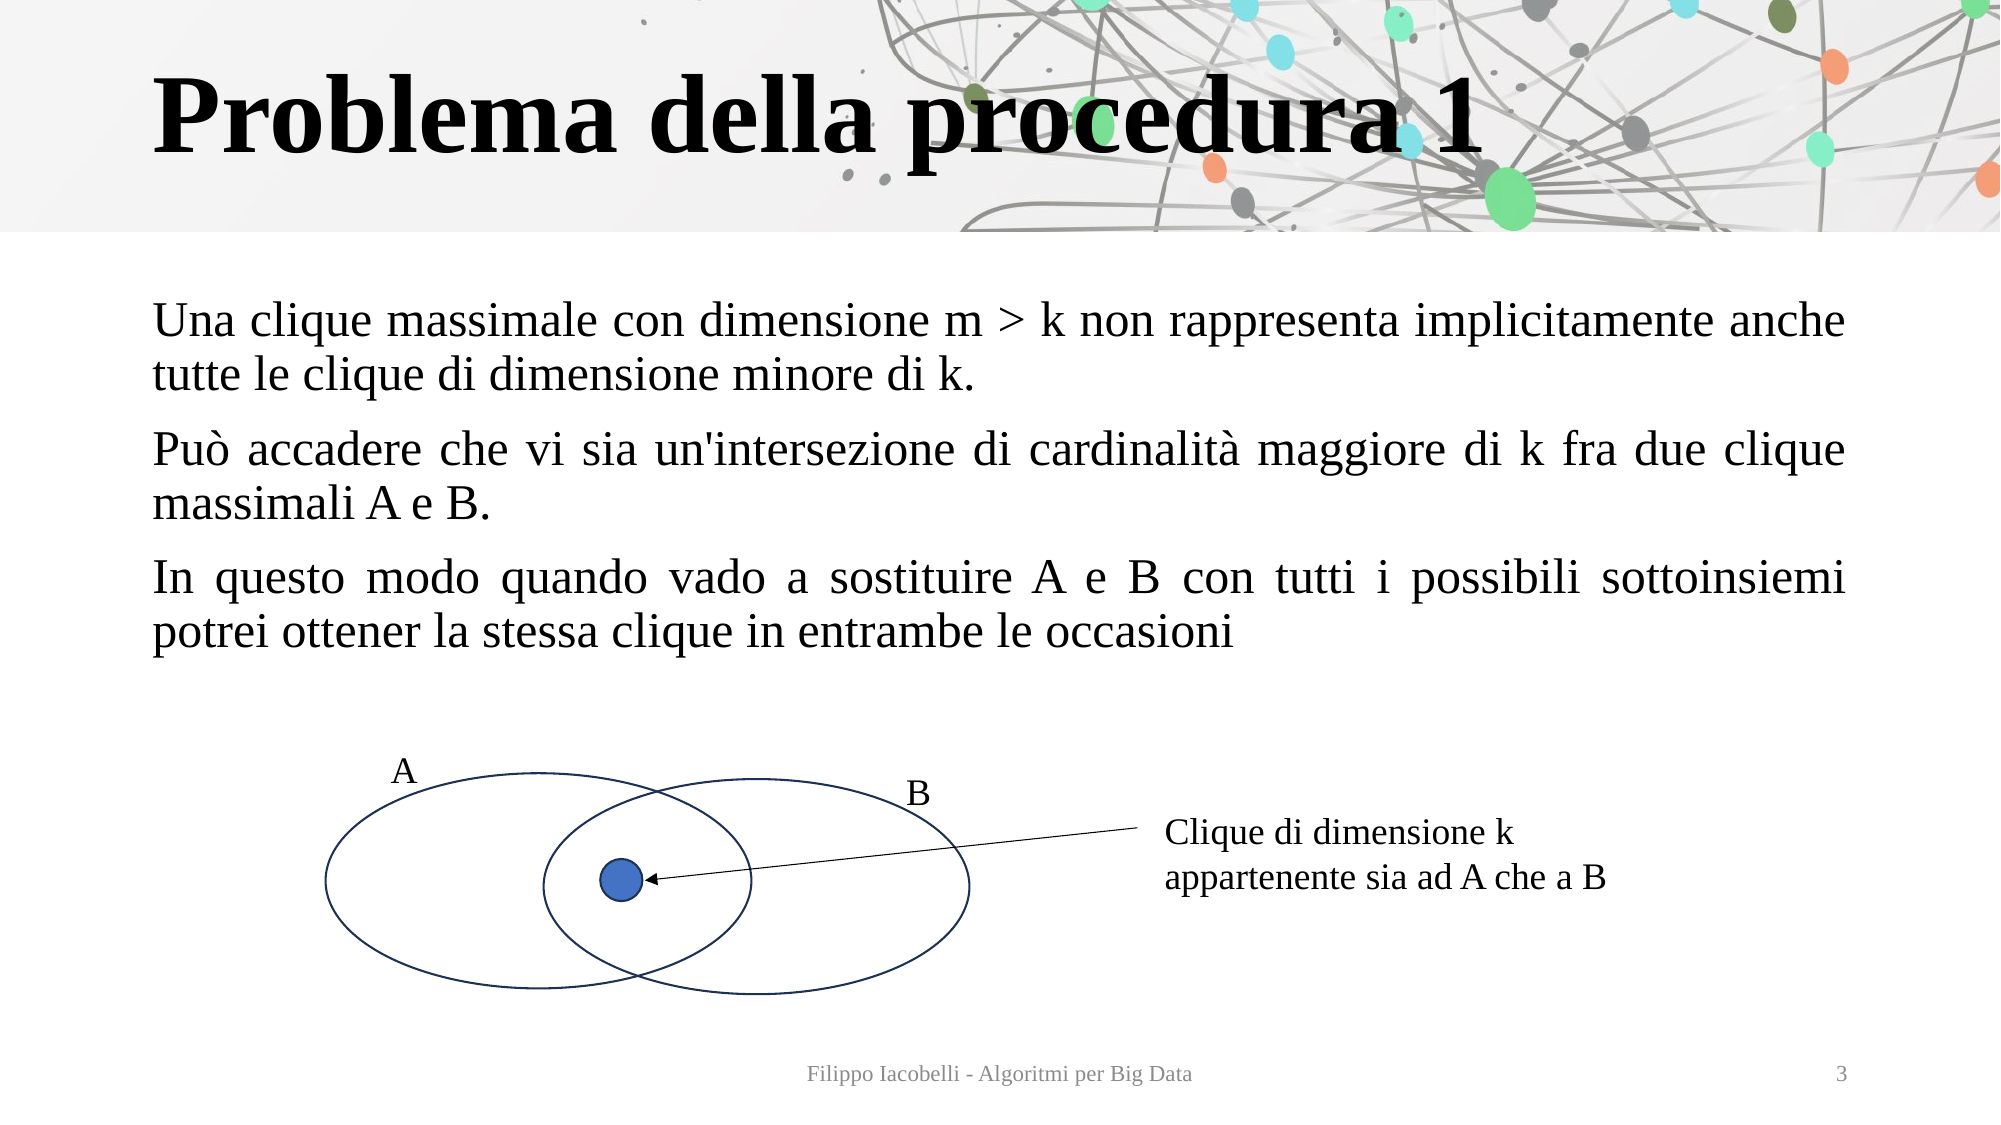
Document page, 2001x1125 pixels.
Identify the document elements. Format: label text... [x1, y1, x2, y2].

text_box [599, 857, 644, 903]
slide_number 3 [1412, 1042, 1863, 1103]
subtitle Una clique massimale con dimensione m > k non rappresenta implicitamente anche tutte le clique di dimensione minore di k. Può accadere che vi sia un'intersezione di cardinalità maggiore di k fra due clique massimali A e B. In questo modo quando vado a sostituire A e B con tutti i possibili sottoinsiemi potrei ottener la stessa clique in entrambe le occasioni [137, 285, 1863, 800]
text_box A [375, 738, 494, 799]
text_box B [891, 760, 1009, 821]
picture [0, 0, 2000, 232]
text_box [324, 772, 656, 990]
text_box Clique di dimensione k appartenente sia ad A che a B [1149, 799, 1701, 905]
footer Filippo Iacobelli - Algoritmi per Big Data [662, 1042, 1338, 1103]
text_box [542, 778, 971, 996]
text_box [644, 827, 1138, 881]
